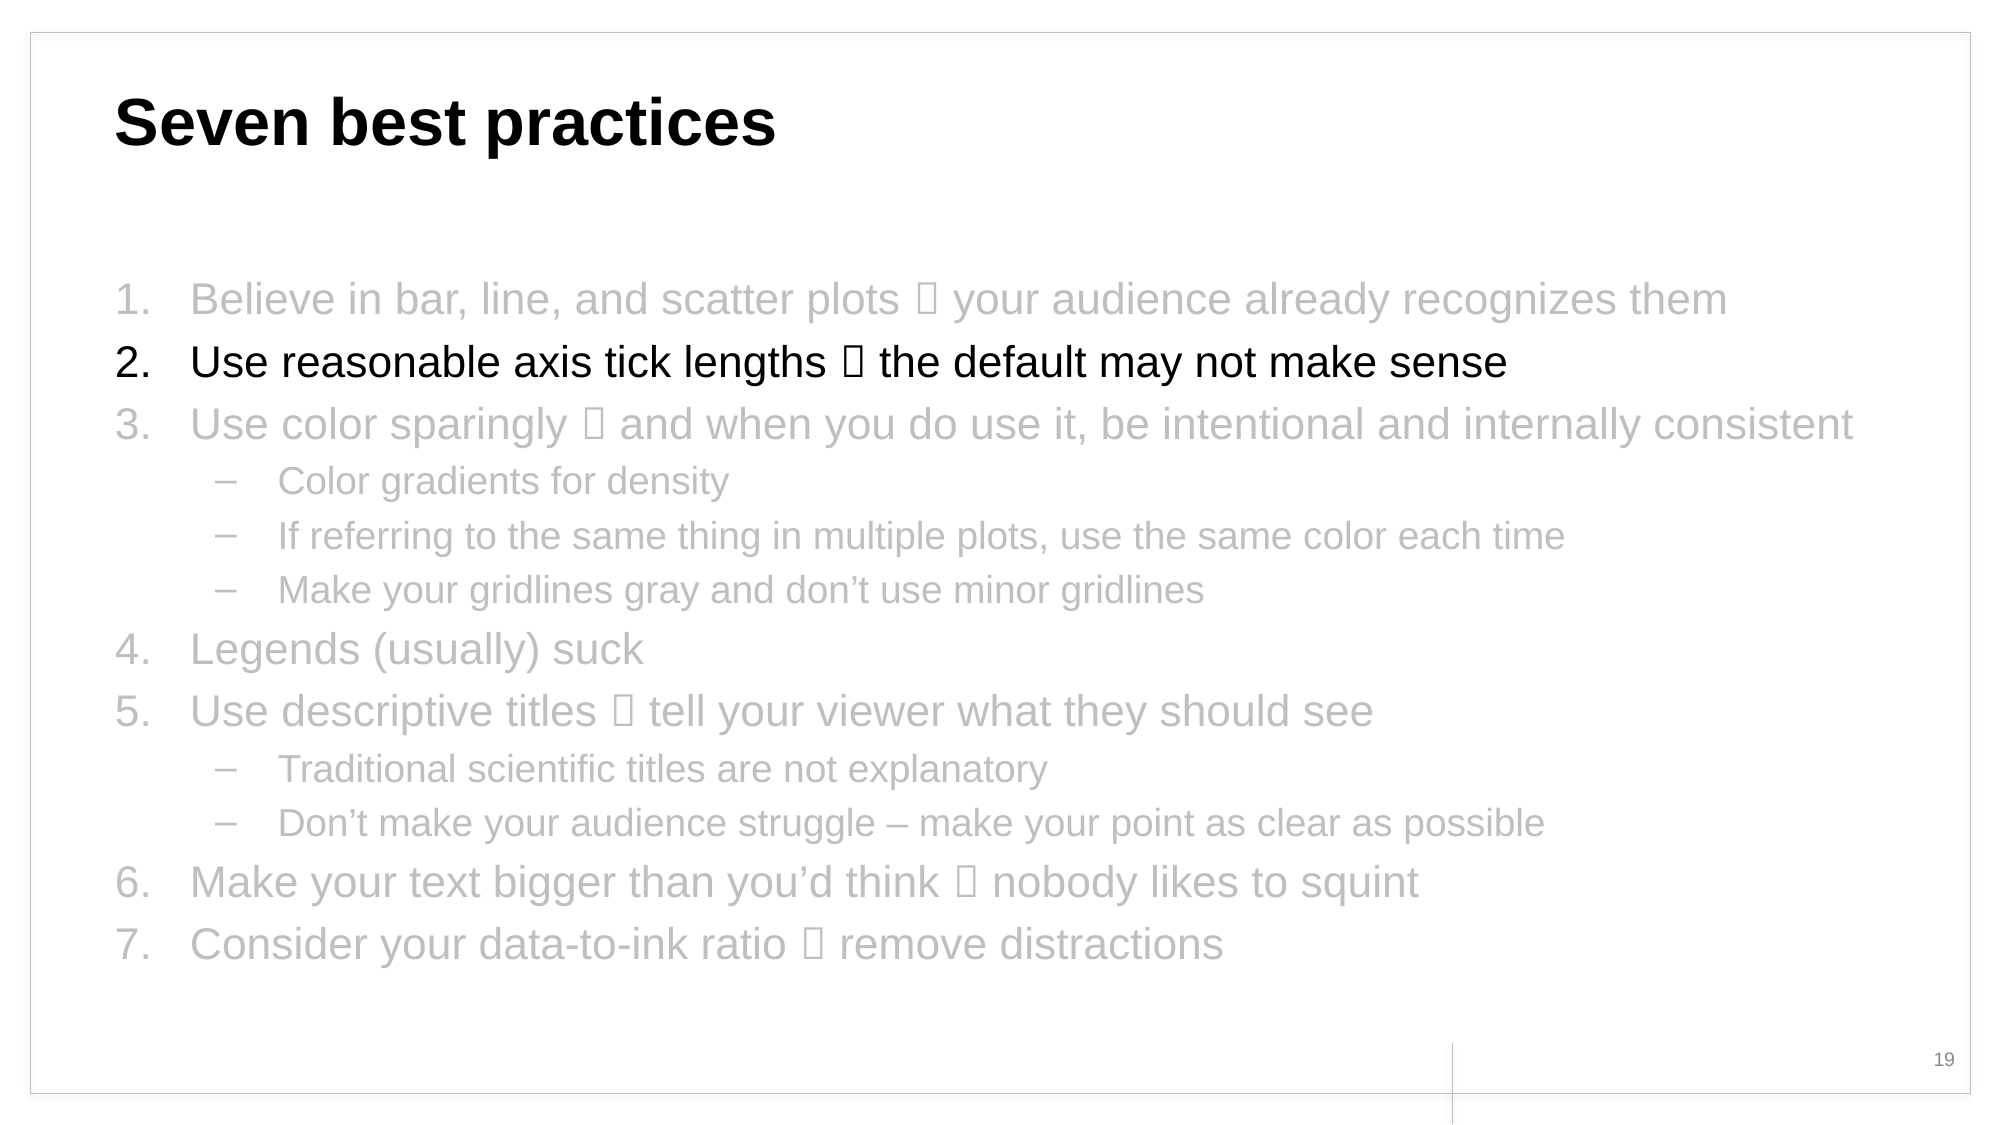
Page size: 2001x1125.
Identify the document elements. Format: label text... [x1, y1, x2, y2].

slide_number 19 [1899, 1028, 1970, 1089]
title Seven best practices [99, 45, 1900, 194]
list Believe in bar, line, and scatter plots  your audience already recognizes them Use reasonable axis tick lengths  the default may not make sense Use color sparingly  and when you do use it, be intentional and internally consistent Color gradients for density If referring to the same thing in multiple plots, use the same color each time Make your gridlines gray and don’t use minor gridlines Legends (usually) suck Use descriptive titles  tell your viewer what they should see Traditional scientific titles are not explanatory Don’t make your audience struggle – make your point as clear as possible Make your text bigger than you’d think  nobody likes to squint Consider your data-to-ink ratio  remove distractions [99, 262, 1900, 1049]
